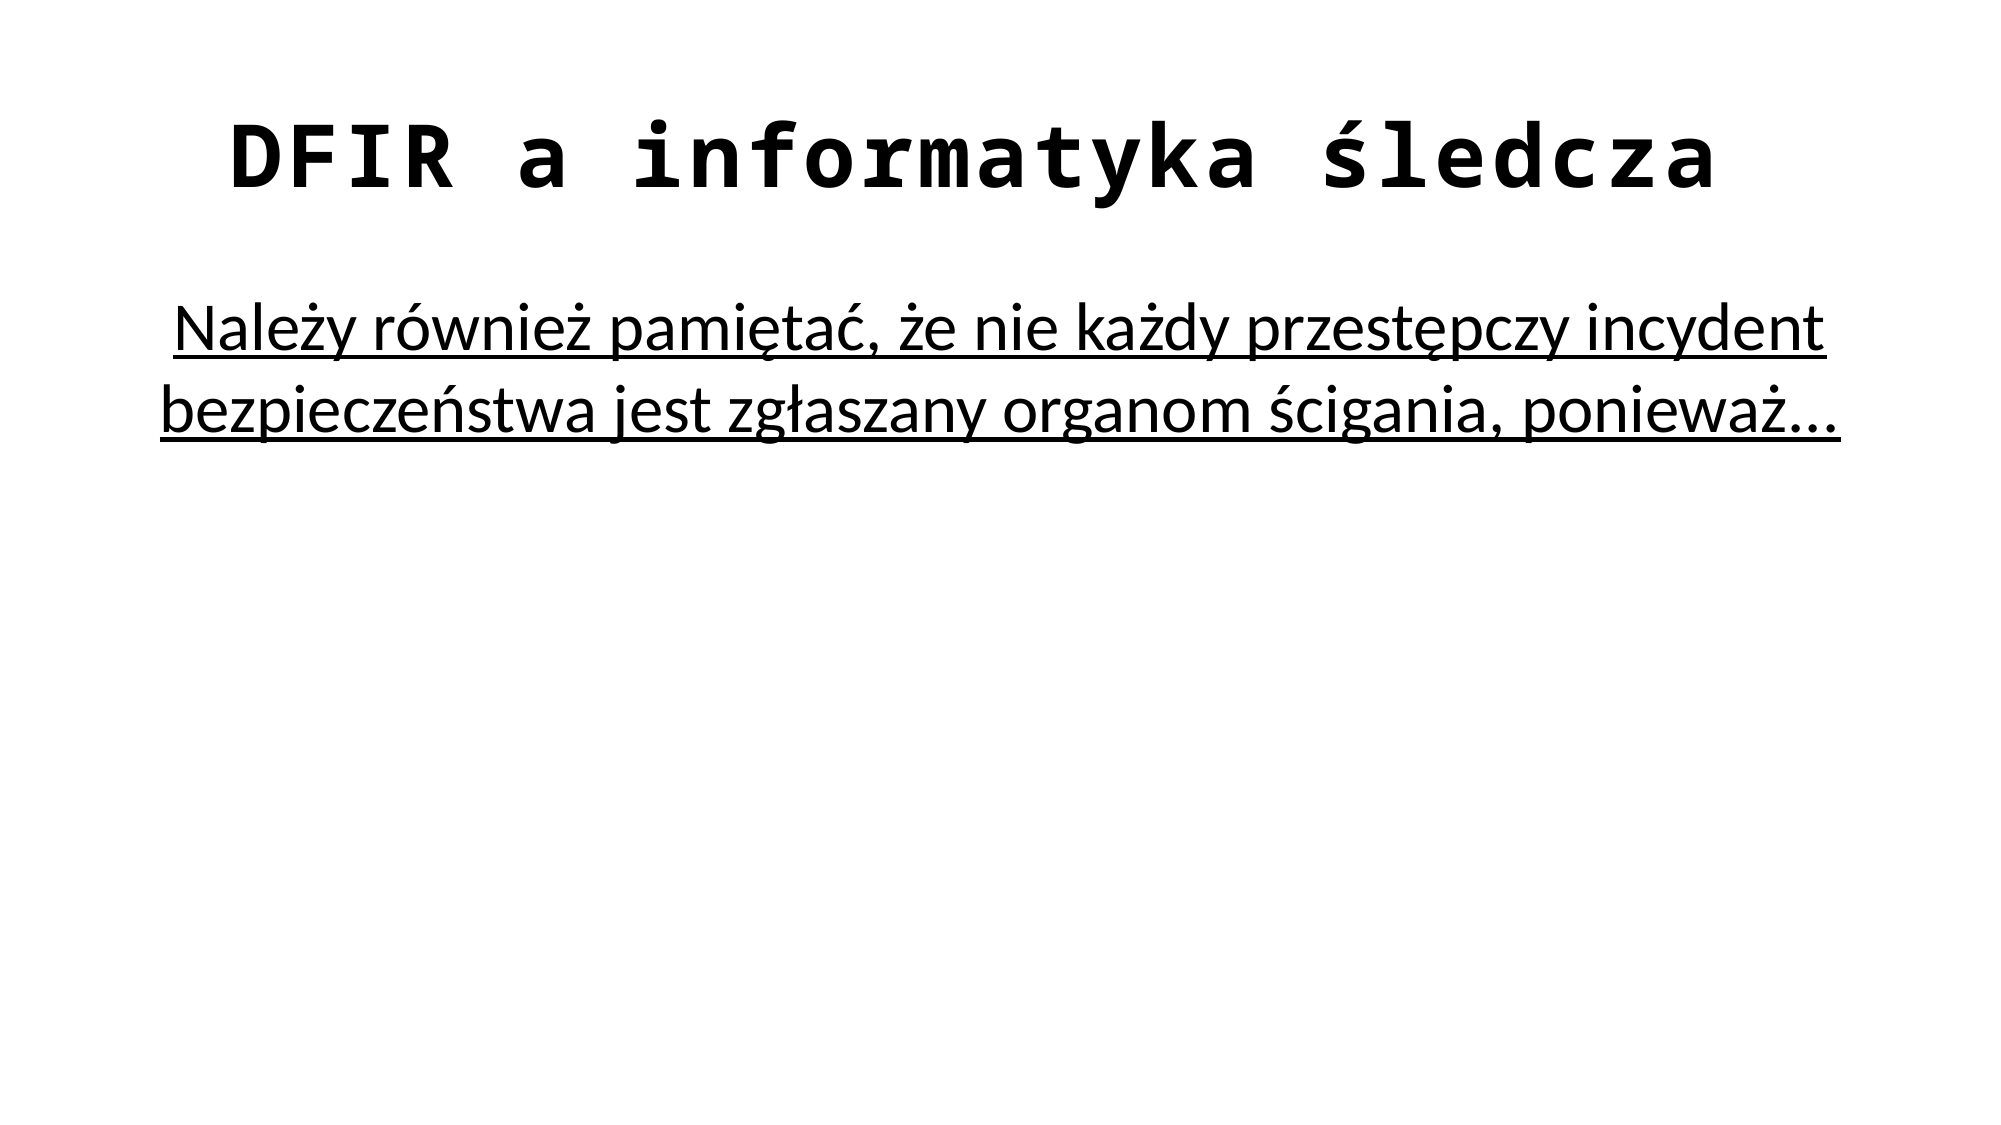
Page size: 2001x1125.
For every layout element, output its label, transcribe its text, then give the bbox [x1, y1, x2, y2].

text_box Należy również pamiętać, że nie każdy przestępczy incydent bezpieczeństwa jest zgłaszany organom ścigania, ponieważ... [143, 281, 1857, 529]
text_box DFIR a informatyka śledcza [108, 100, 1839, 206]
